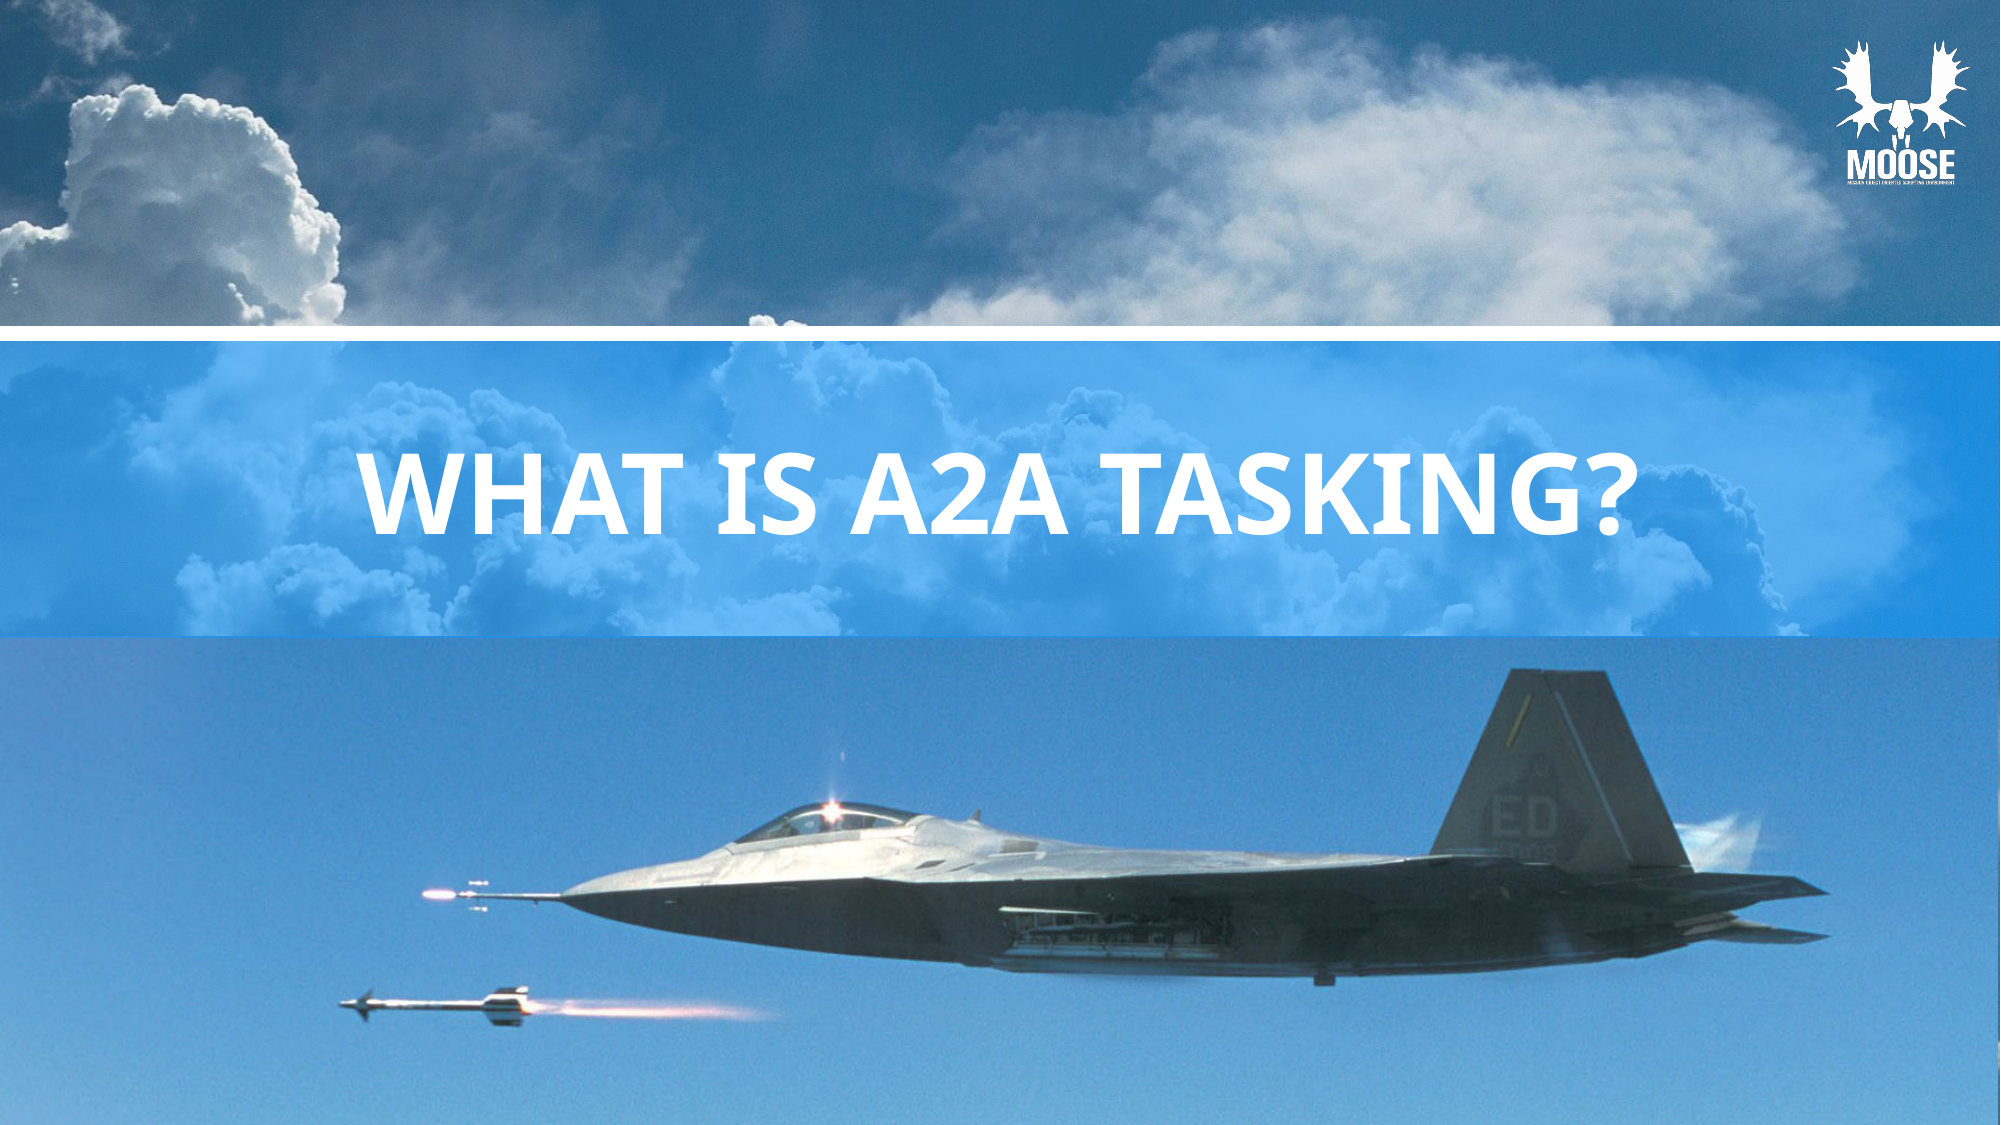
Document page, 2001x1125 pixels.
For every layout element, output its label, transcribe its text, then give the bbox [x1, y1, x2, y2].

picture [1826, 31, 1976, 195]
picture [0, 638, 1998, 1125]
title What is A2A tasking? [136, 362, 1862, 638]
